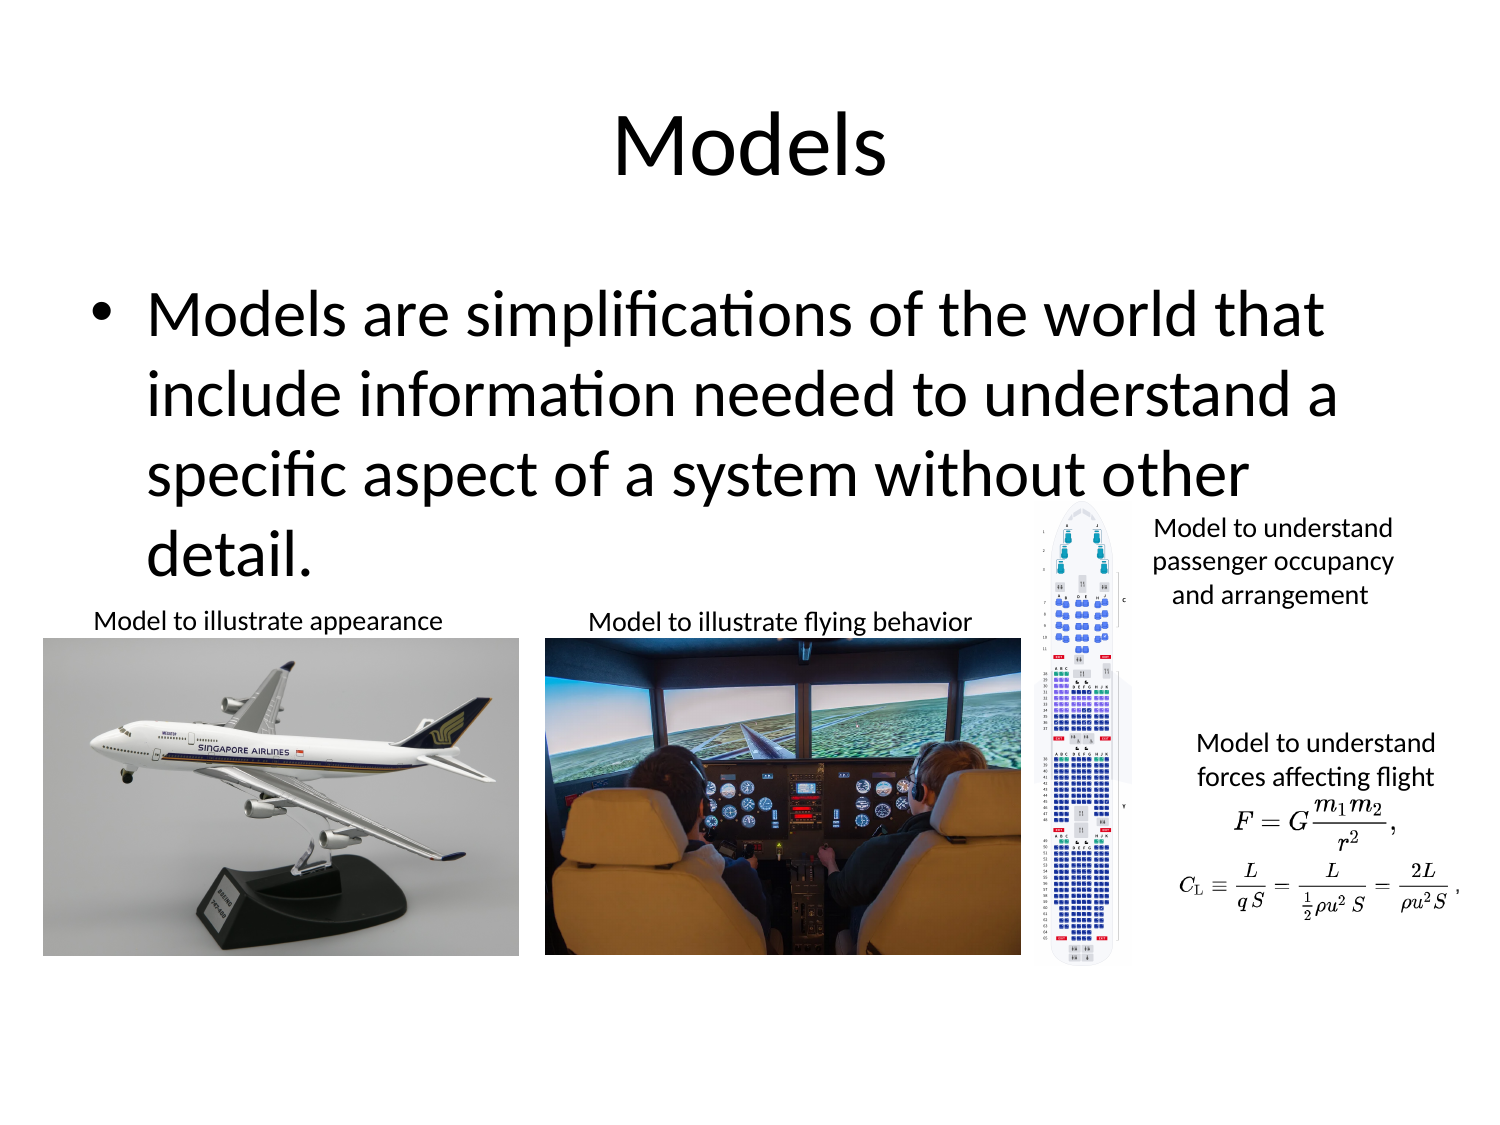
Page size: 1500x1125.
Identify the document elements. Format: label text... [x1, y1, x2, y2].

picture [1157, 796, 1470, 929]
title Models [75, 45, 1425, 233]
text_box Model to illustrate appearance [78, 594, 459, 637]
picture [1033, 501, 1132, 966]
picture [42, 638, 519, 956]
list Models are simplifications of the world that include information needed to understand a specific aspect of a system without other detail. [75, 262, 1425, 1005]
text_box Model to understand forces affecting flight [1144, 717, 1488, 800]
text_box Model to understand passenger occupancy and arrangement [1132, 501, 1430, 618]
text_box Model to illustrate flying behavior [573, 595, 988, 637]
picture [545, 638, 1021, 956]
